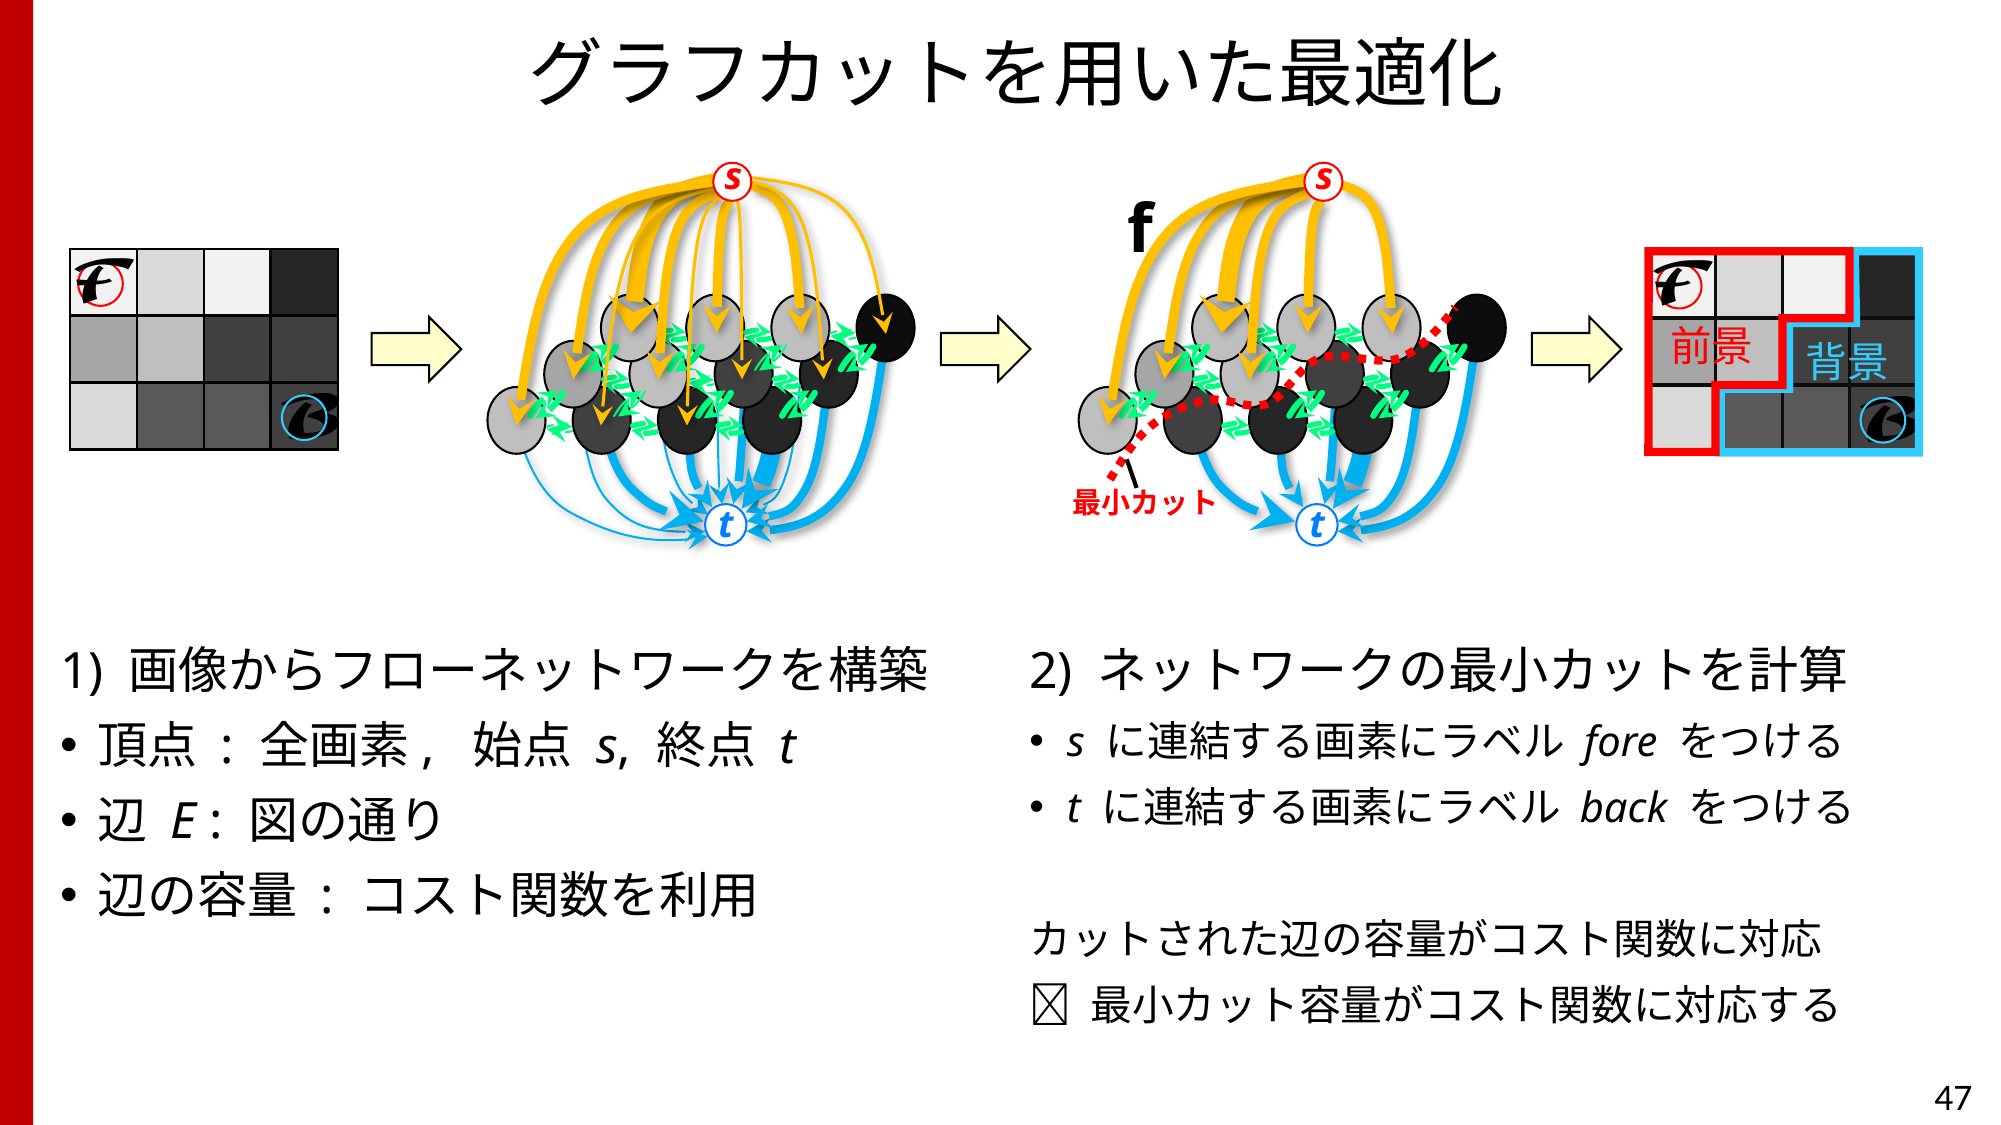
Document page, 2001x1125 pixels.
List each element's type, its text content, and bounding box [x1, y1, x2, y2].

list 1) 画像からフローネットワークを構築 頂点 : 全画素, 始点 s, 終点 t 辺 E : 図の通り 辺の容量 : コスト関数を利用 [45, 638, 960, 1012]
text_box 2) ネットワークの最小カットを計算 s に連結する画素にラベル fore をつける t に連結する画素にラベル back をつける カットされた辺の容量がコスト関数に対応  最小カット容量がコスト関数に対応する [1014, 638, 2000, 1042]
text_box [68, 248, 346, 450]
title グラフカットを用いた最適化 [75, 16, 1958, 137]
slide_number 47 [1537, 1065, 1987, 1125]
text_box [939, 314, 1032, 384]
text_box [1056, 145, 1506, 554]
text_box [1647, 251, 1925, 453]
text_box [1530, 314, 1623, 384]
text_box [370, 314, 463, 384]
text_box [487, 145, 915, 554]
